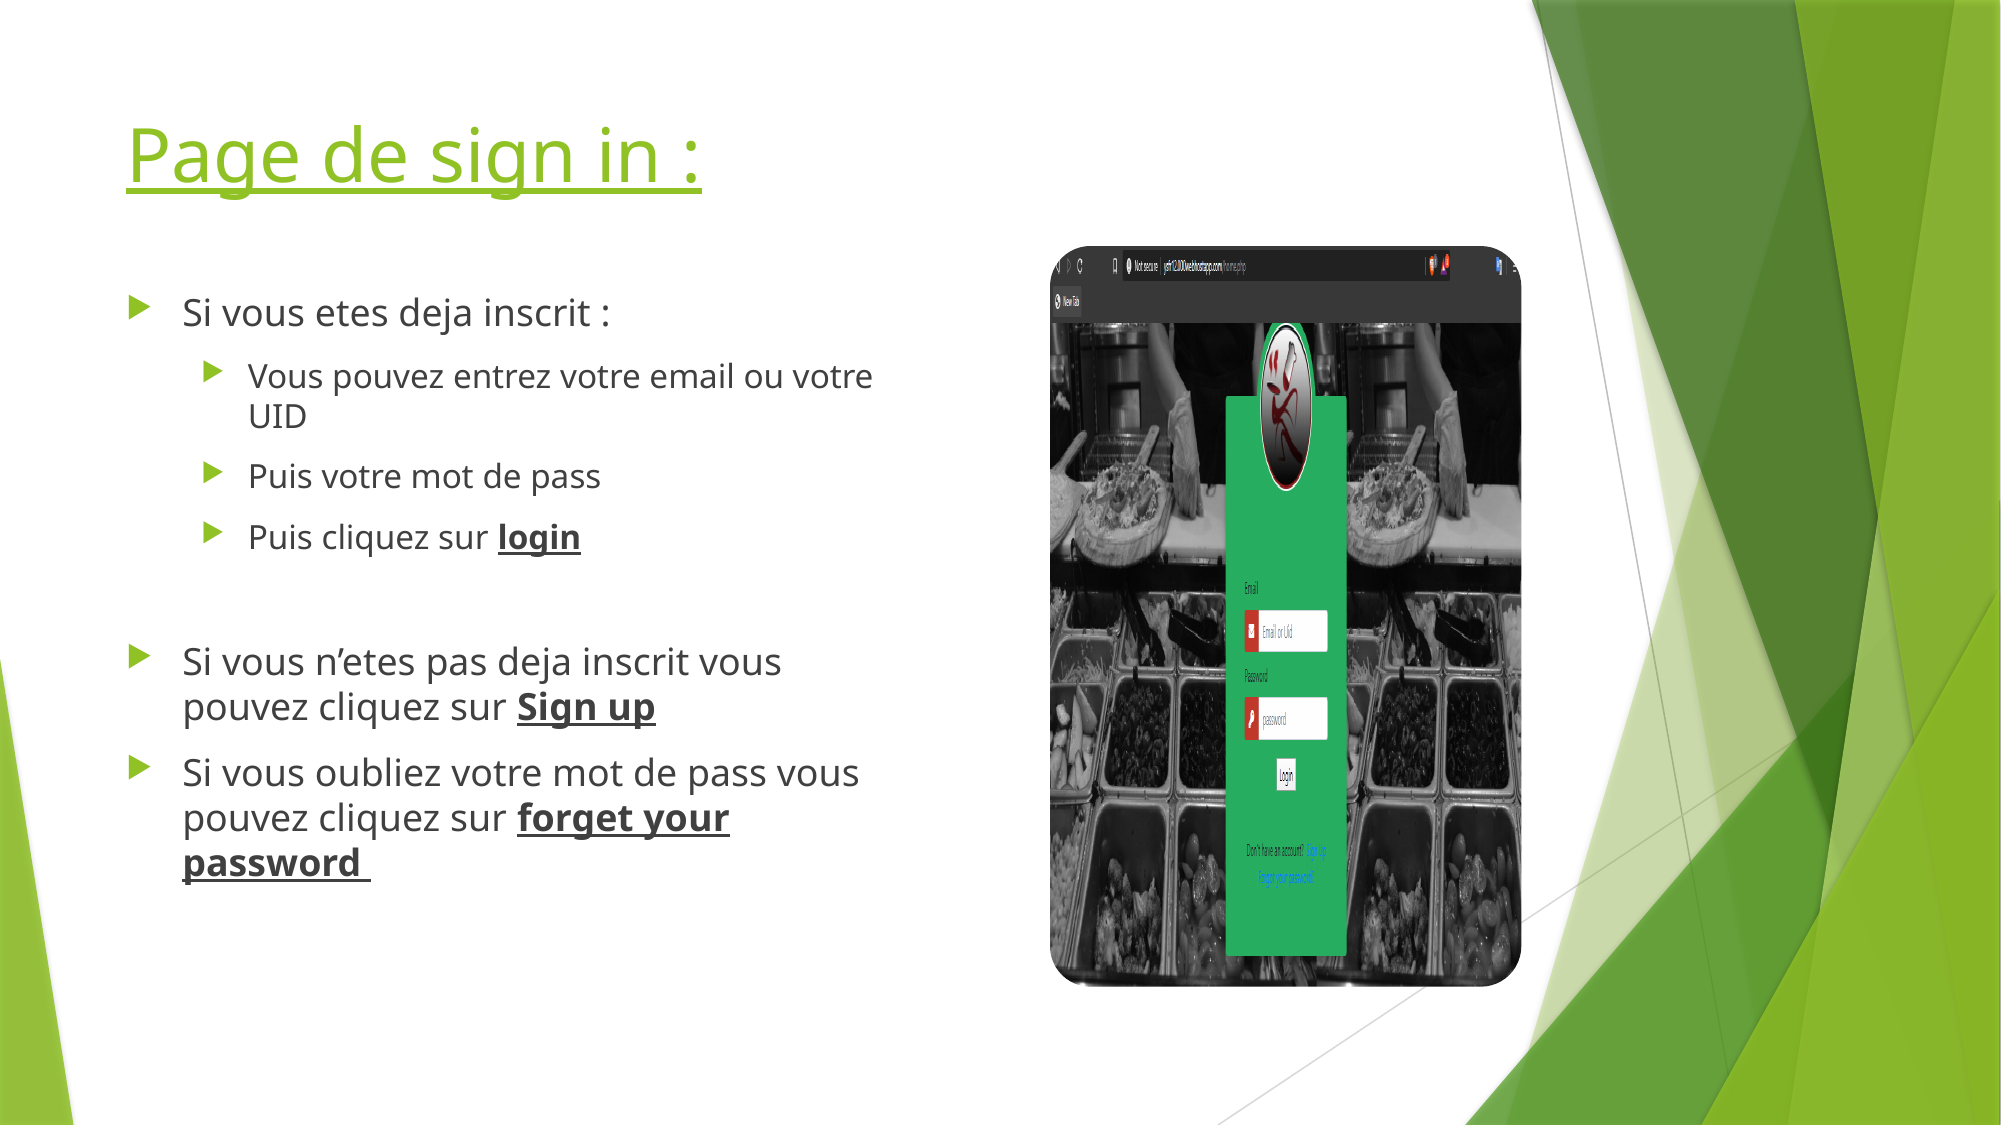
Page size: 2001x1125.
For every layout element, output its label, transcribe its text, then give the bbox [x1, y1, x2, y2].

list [1049, 245, 1522, 988]
title Page de sign in : [111, 99, 1522, 211]
text_box Si vous etes deja inscrit : Vous pouvez entrez votre email ou votre UID Puis votre mot de pass Puis cliquez sur login Si vous n’etes pas deja inscrit vous pouvez cliquez sur Sign up Si vous oubliez votre mot de pass vous pouvez cliquez sur forget your password [111, 281, 894, 931]
